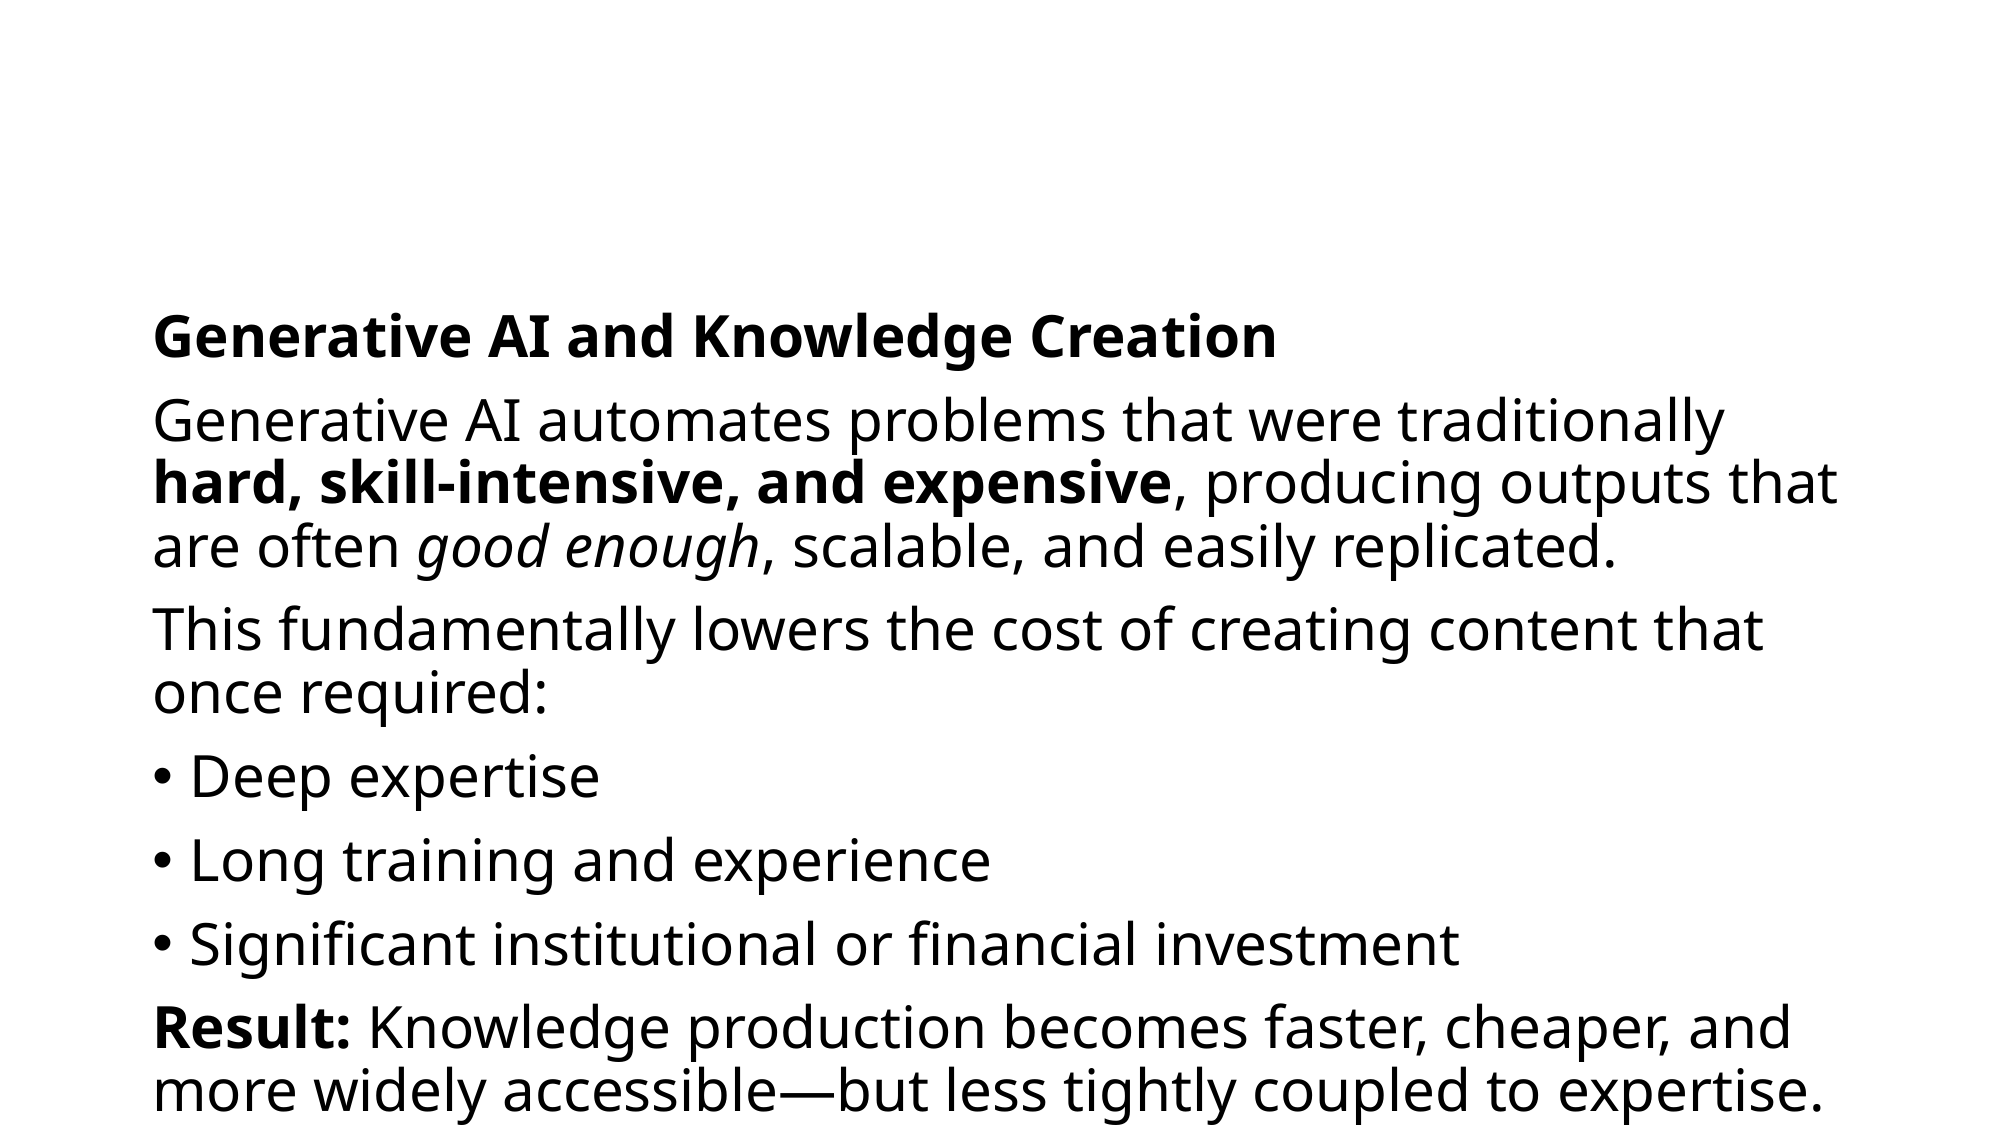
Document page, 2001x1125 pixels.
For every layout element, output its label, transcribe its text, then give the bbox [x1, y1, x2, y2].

list Generative AI and Knowledge Creation Generative AI automates problems that were traditionally hard, skill-intensive, and expensive, producing outputs that are often good enough, scalable, and easily replicated. This fundamentally lowers the cost of creating content that once required: Deep expertise Long training and experience Significant institutional or financial investment Result: Knowledge production becomes faster, cheaper, and more widely accessible—but less tightly coupled to expertise. [137, 299, 1863, 1014]
